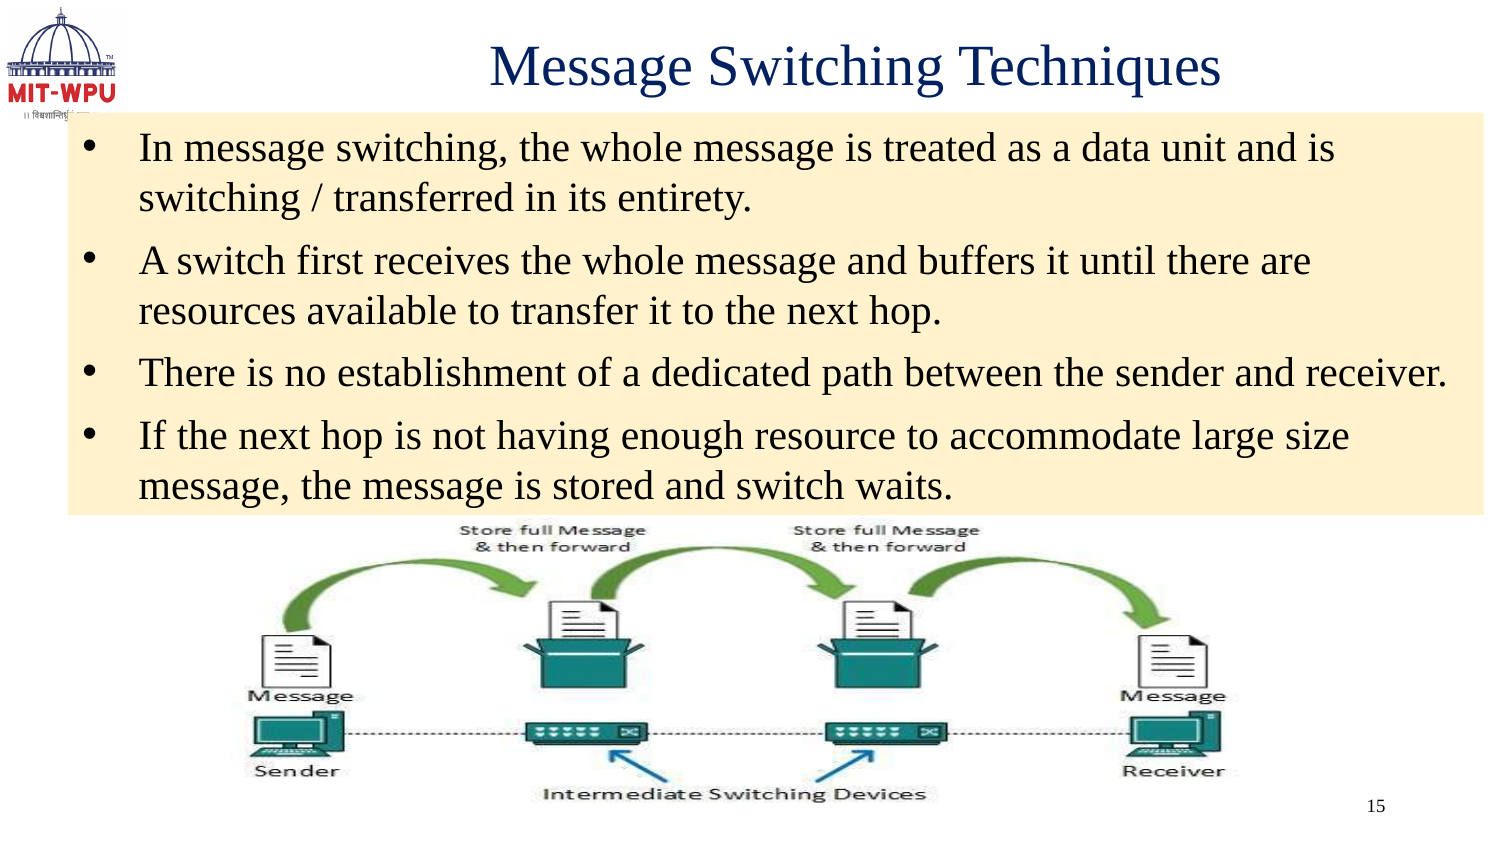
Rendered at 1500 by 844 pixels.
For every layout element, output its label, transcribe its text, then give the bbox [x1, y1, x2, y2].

picture [230, 518, 1244, 813]
slide_number 15 [1059, 782, 1397, 827]
picture [6, 7, 129, 122]
title Message Switching Techniques [212, 26, 1500, 104]
text_box In message switching, the whole message is treated as a data unit and is switching / transferred in its entirety. A switch first receives the whole message and buffers it until there are resources available to transfer it to the next hop. There is no establishment of a dedicated path between the sender and receiver. If the next hop is not having enough resource to accommodate large size message, the message is stored and switch waits. [67, 112, 1484, 516]
